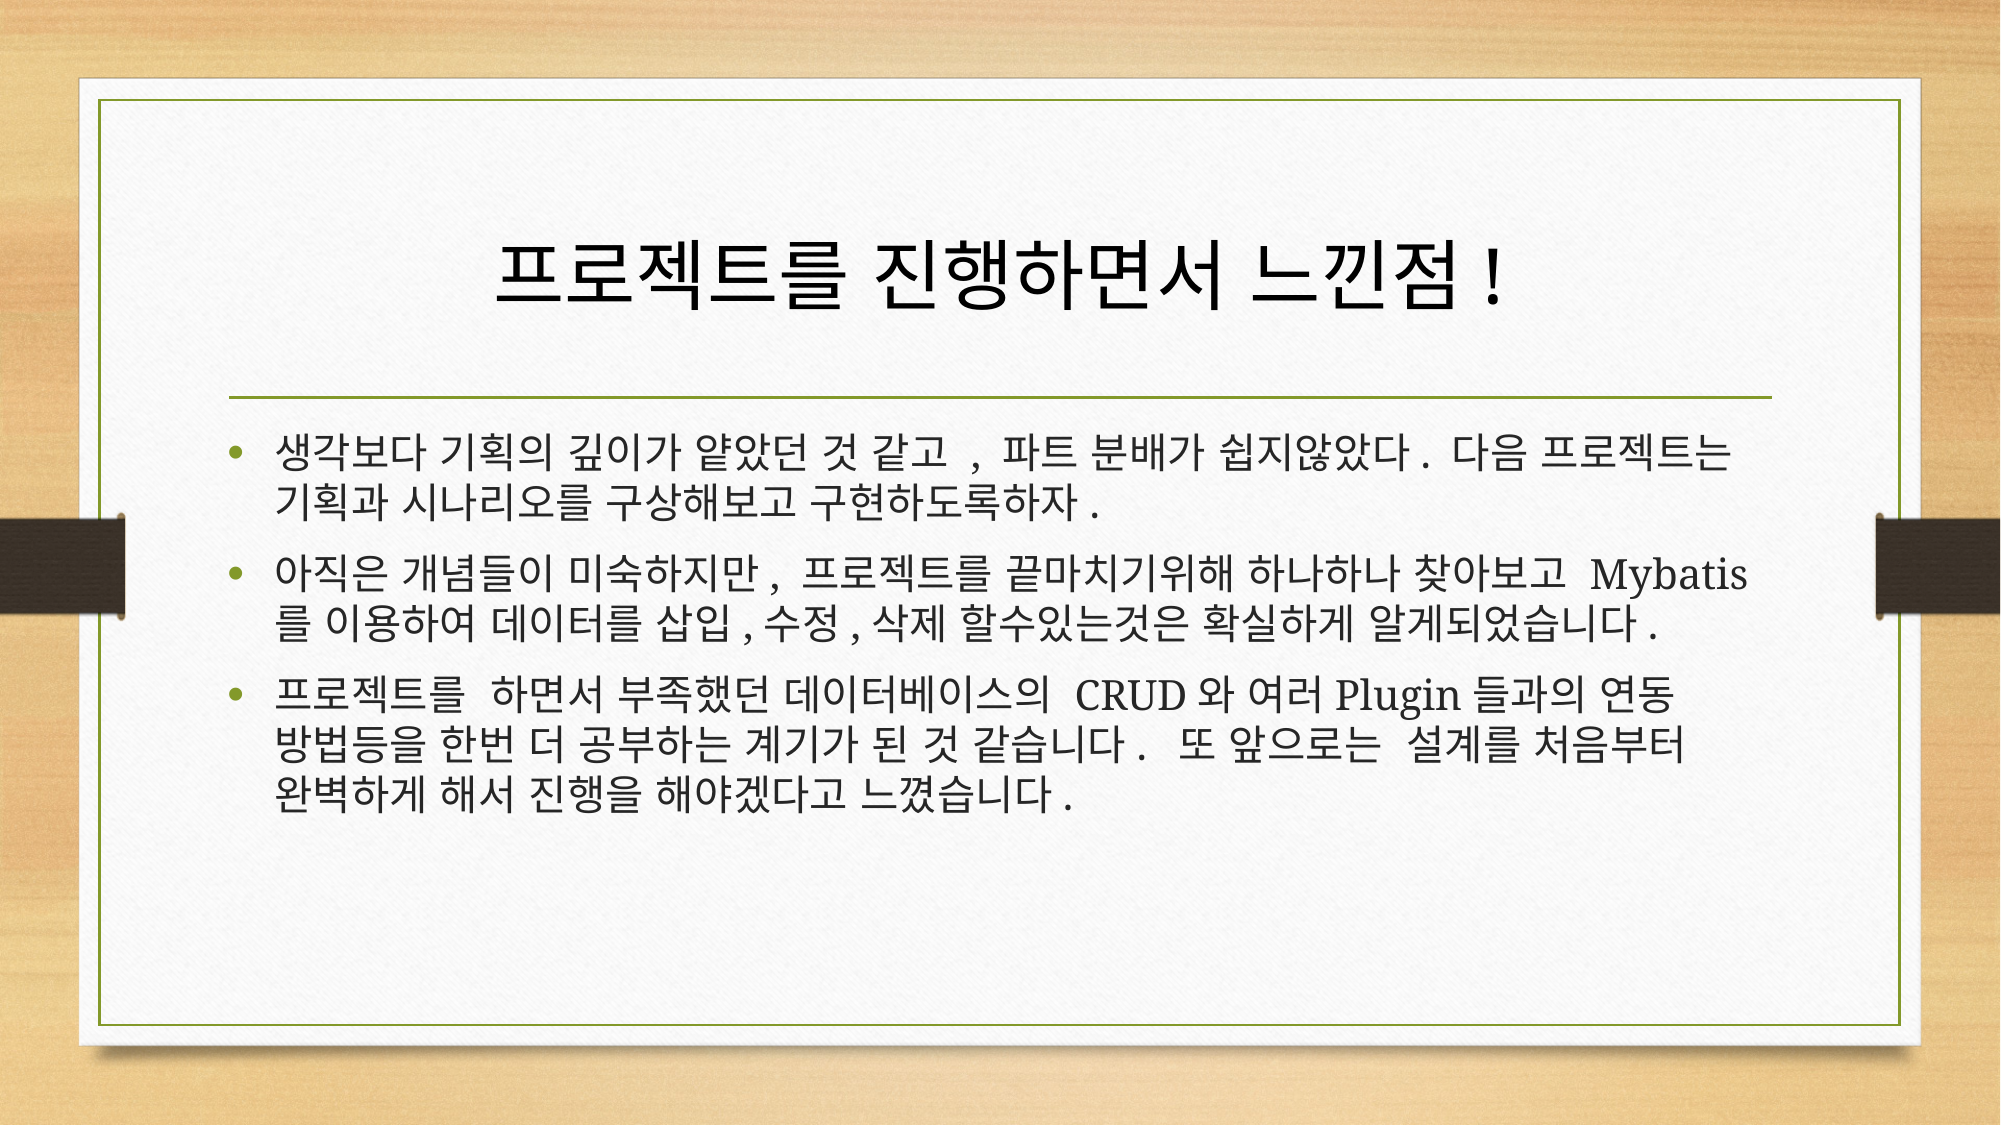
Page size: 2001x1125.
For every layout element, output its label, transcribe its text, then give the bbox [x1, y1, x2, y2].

picture [0, 0, 2001, 1125]
list 생각보다 기획의 깊이가 얕았던 것 같고 , 파트 분배가 쉽지않았다. 다음 프로젝트는 기획과 시나리오를 구상해보고 구현하도록하자. 아직은 개념들이 미숙하지만, 프로젝트를 끝마치기위해 하나하나 찾아보고 Mybatis를 이용하여 데이터를 삽입,수정,삭제 할수있는것은 확실하게 알게되었습니다. 프로젝트를 하면서 부족했던 데이터베이스의 CRUD와 여러Plugin들과의 연동 방법등을 한번 더 공부하는 계기가 된 것 같습니다. 또 앞으로는 설계를 처음부터 완벽하게 해서 진행을 해야겠다고 느꼈습니다. [212, 419, 1788, 1004]
text_box 프로젝트를 진행하면서 느낀점! [212, 218, 1788, 328]
